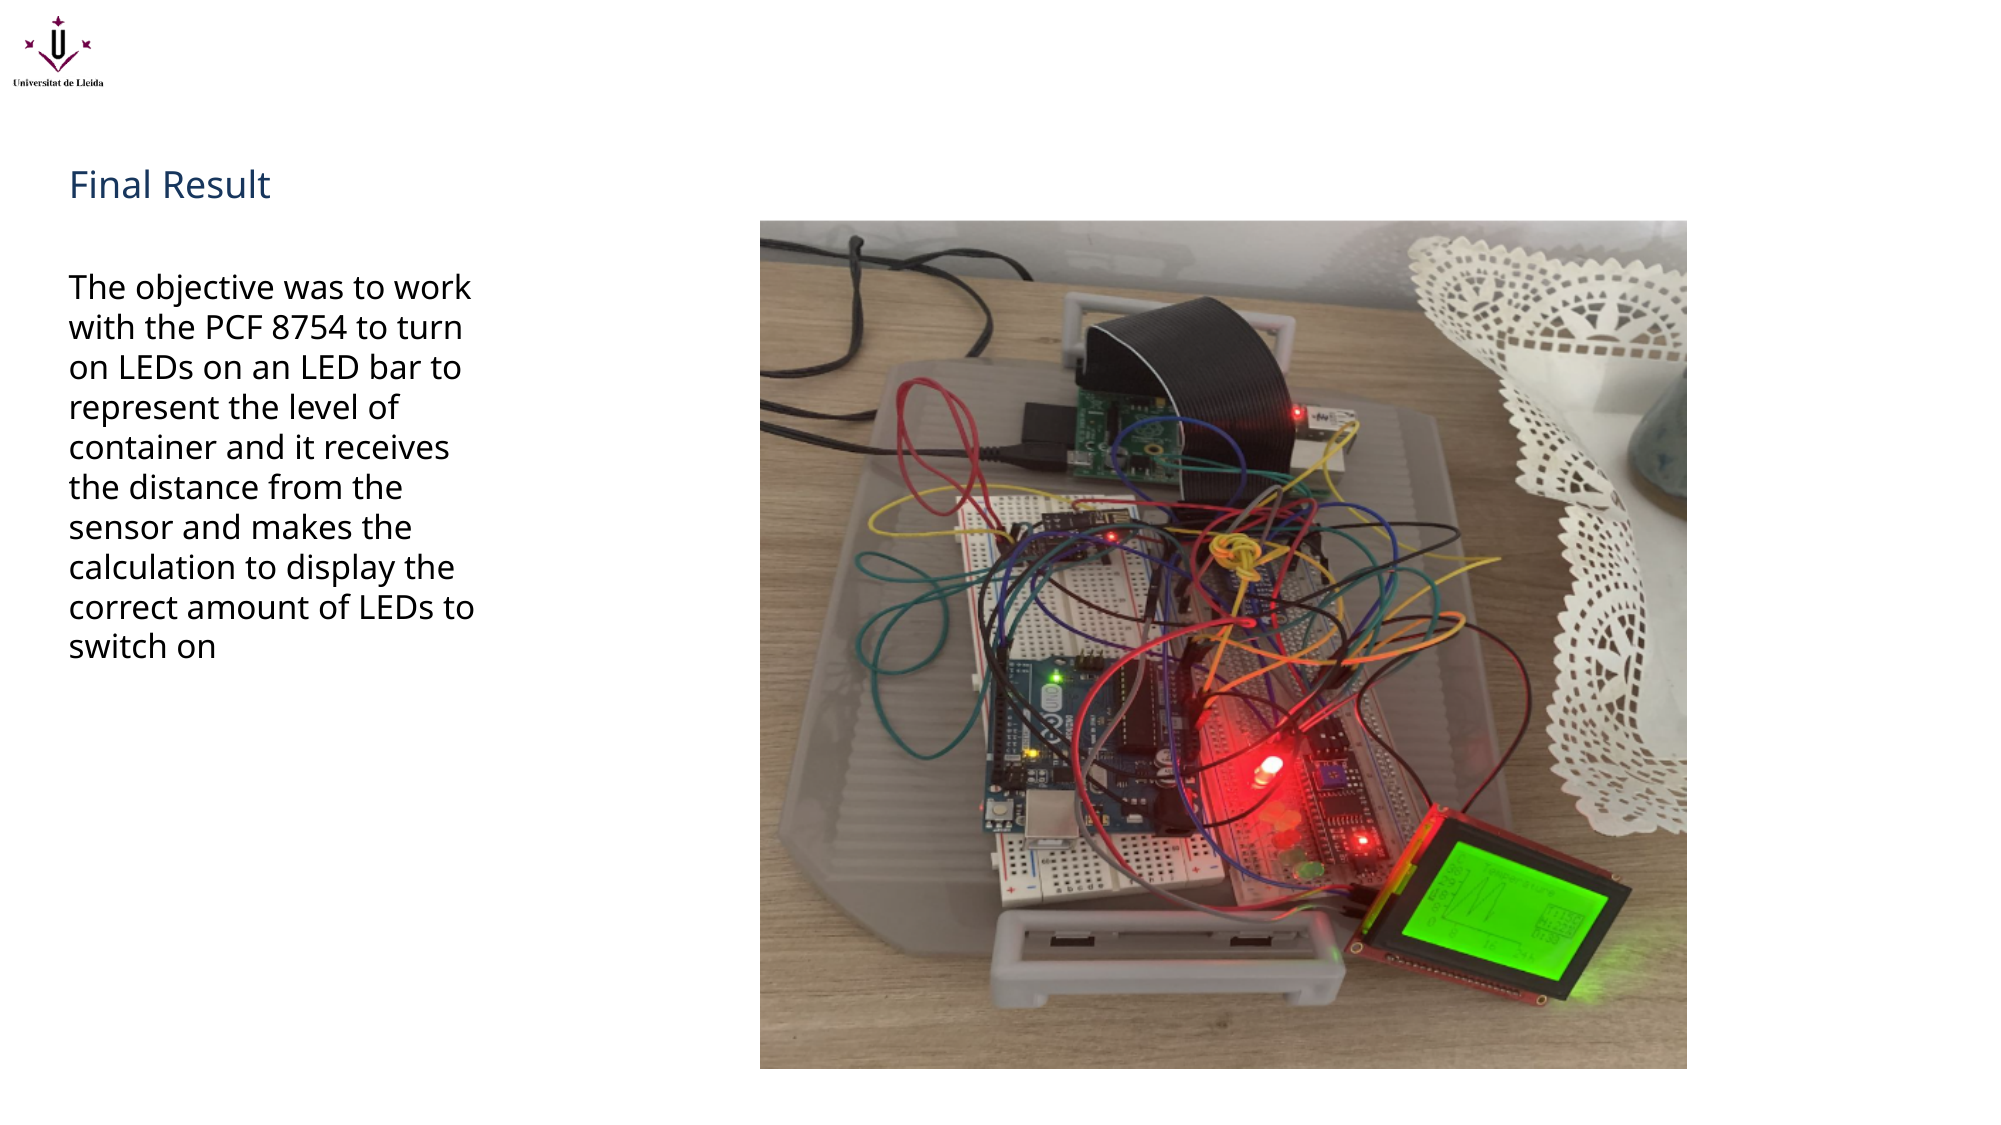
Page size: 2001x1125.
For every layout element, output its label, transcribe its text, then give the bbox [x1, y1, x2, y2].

picture [760, 218, 1687, 1069]
text_box Final Result [53, 153, 365, 214]
picture [12, 16, 104, 88]
text_box The objective was to work with the PCF 8754 to turn on LEDs on an LED bar to represent the level of container and it receives the distance from the sensor and makes the calculation to display the correct amount of LEDs to switch on [53, 258, 504, 674]
